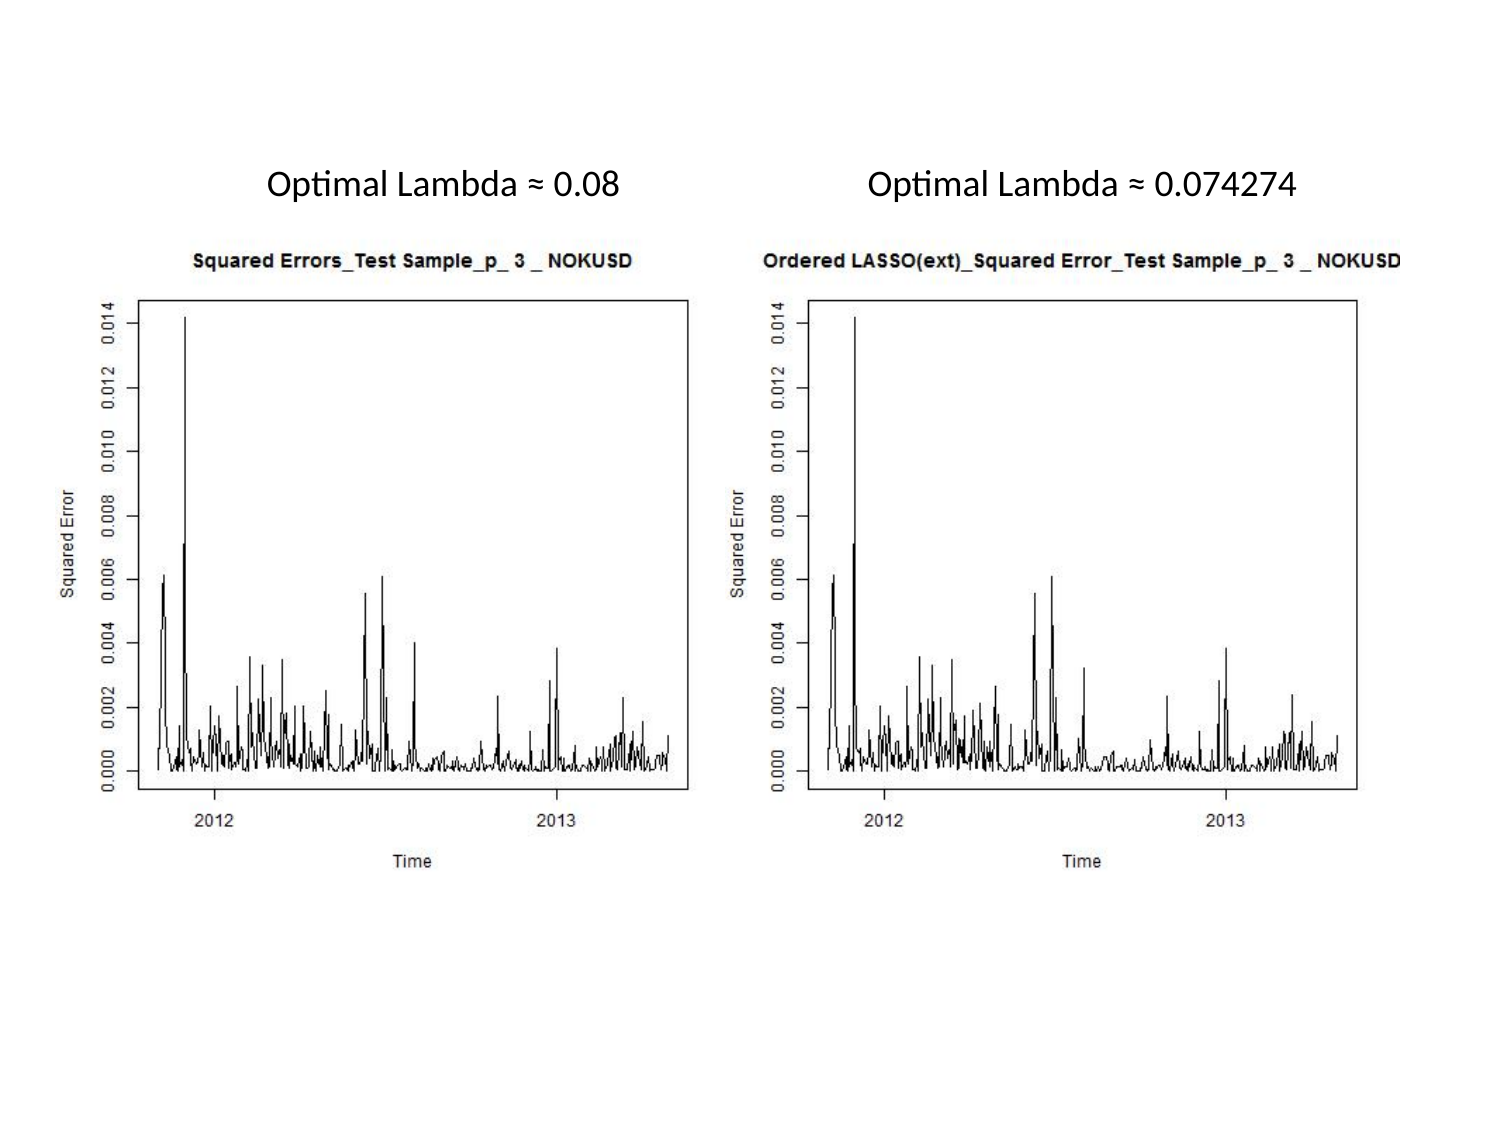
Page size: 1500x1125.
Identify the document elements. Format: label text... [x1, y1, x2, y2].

text_box Optimal Lambda ≈ 0.074274 [852, 151, 1313, 212]
picture [54, 217, 1401, 894]
text_box Optimal Lambda ≈ 0.08 [252, 151, 636, 212]
